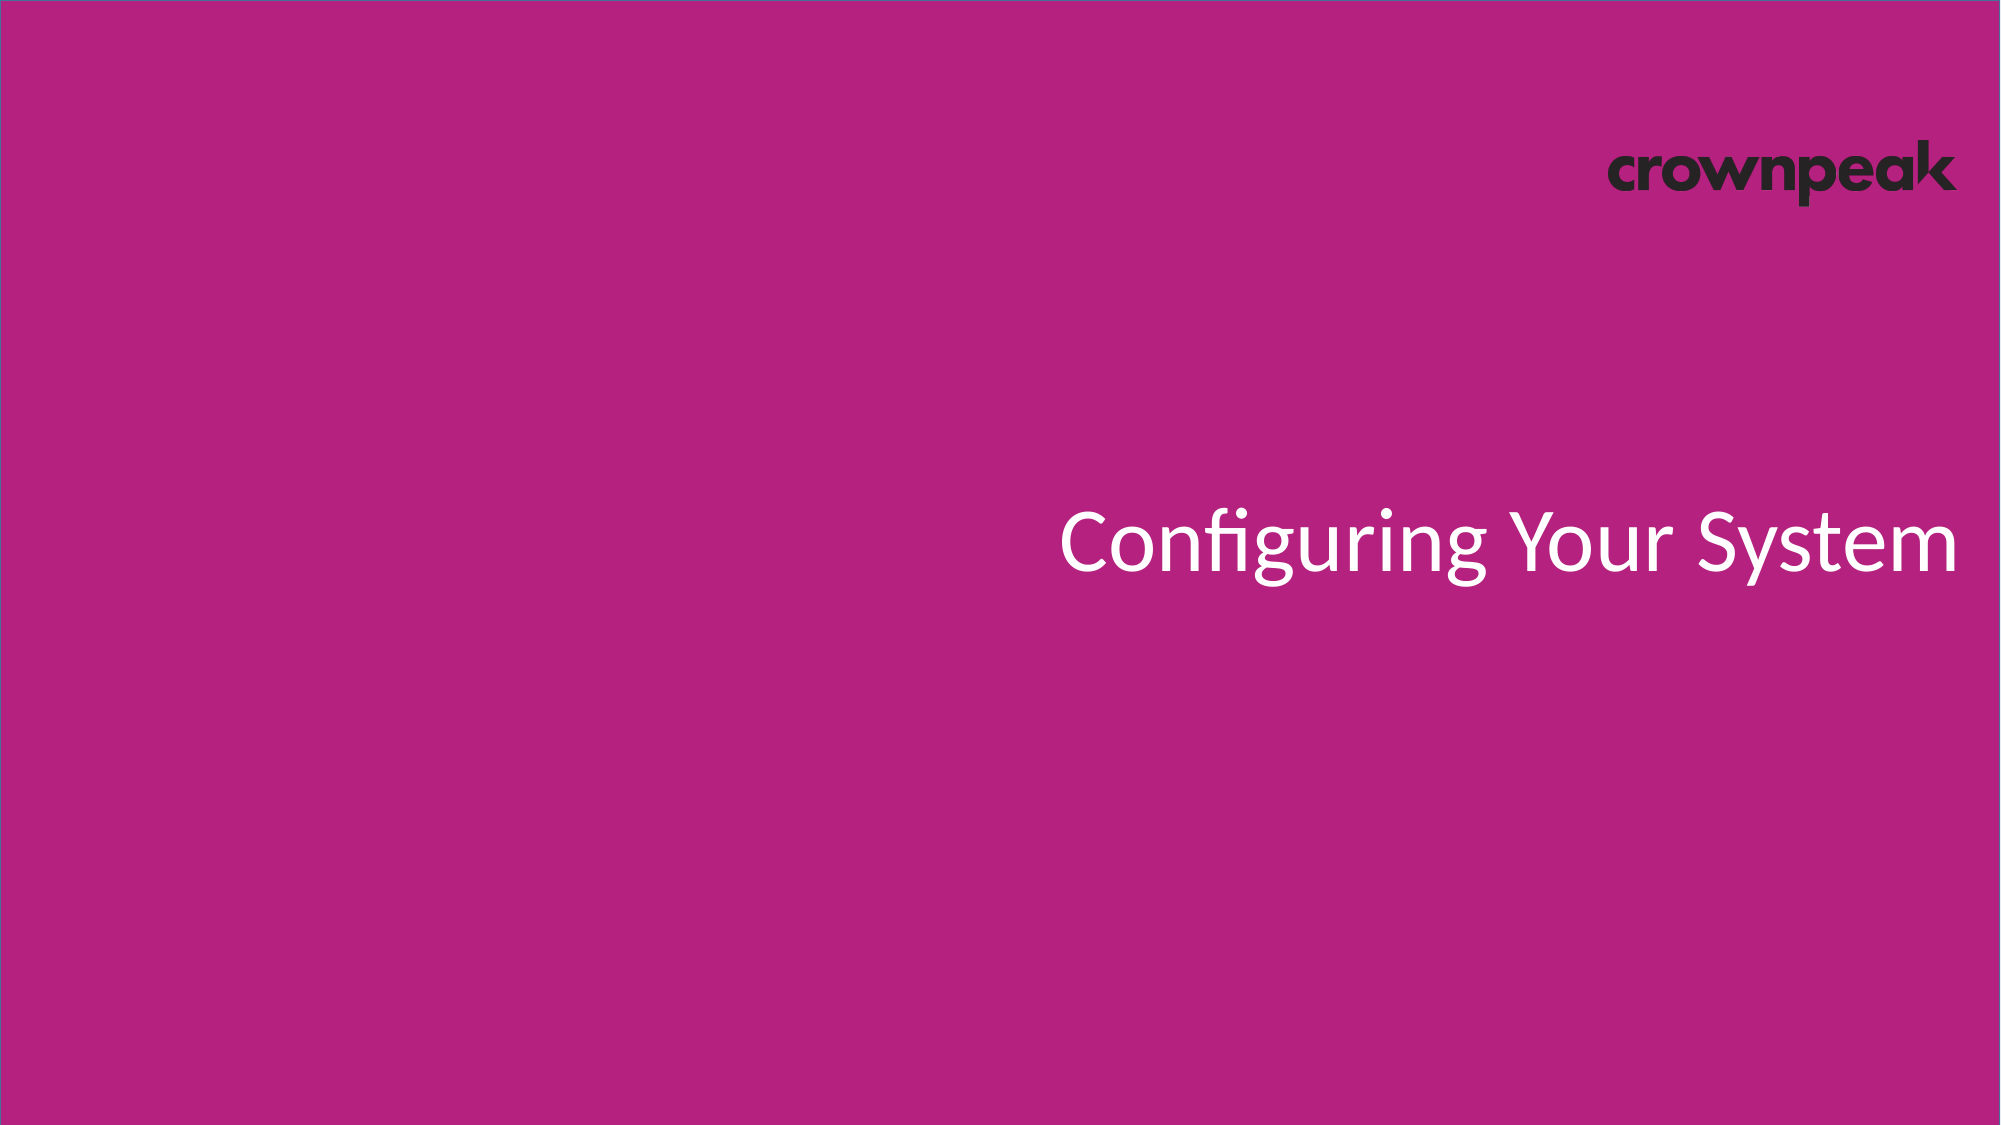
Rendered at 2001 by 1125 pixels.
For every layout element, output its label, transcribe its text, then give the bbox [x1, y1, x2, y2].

title Configuring Your System [477, 415, 1978, 600]
picture [1608, 140, 1957, 207]
